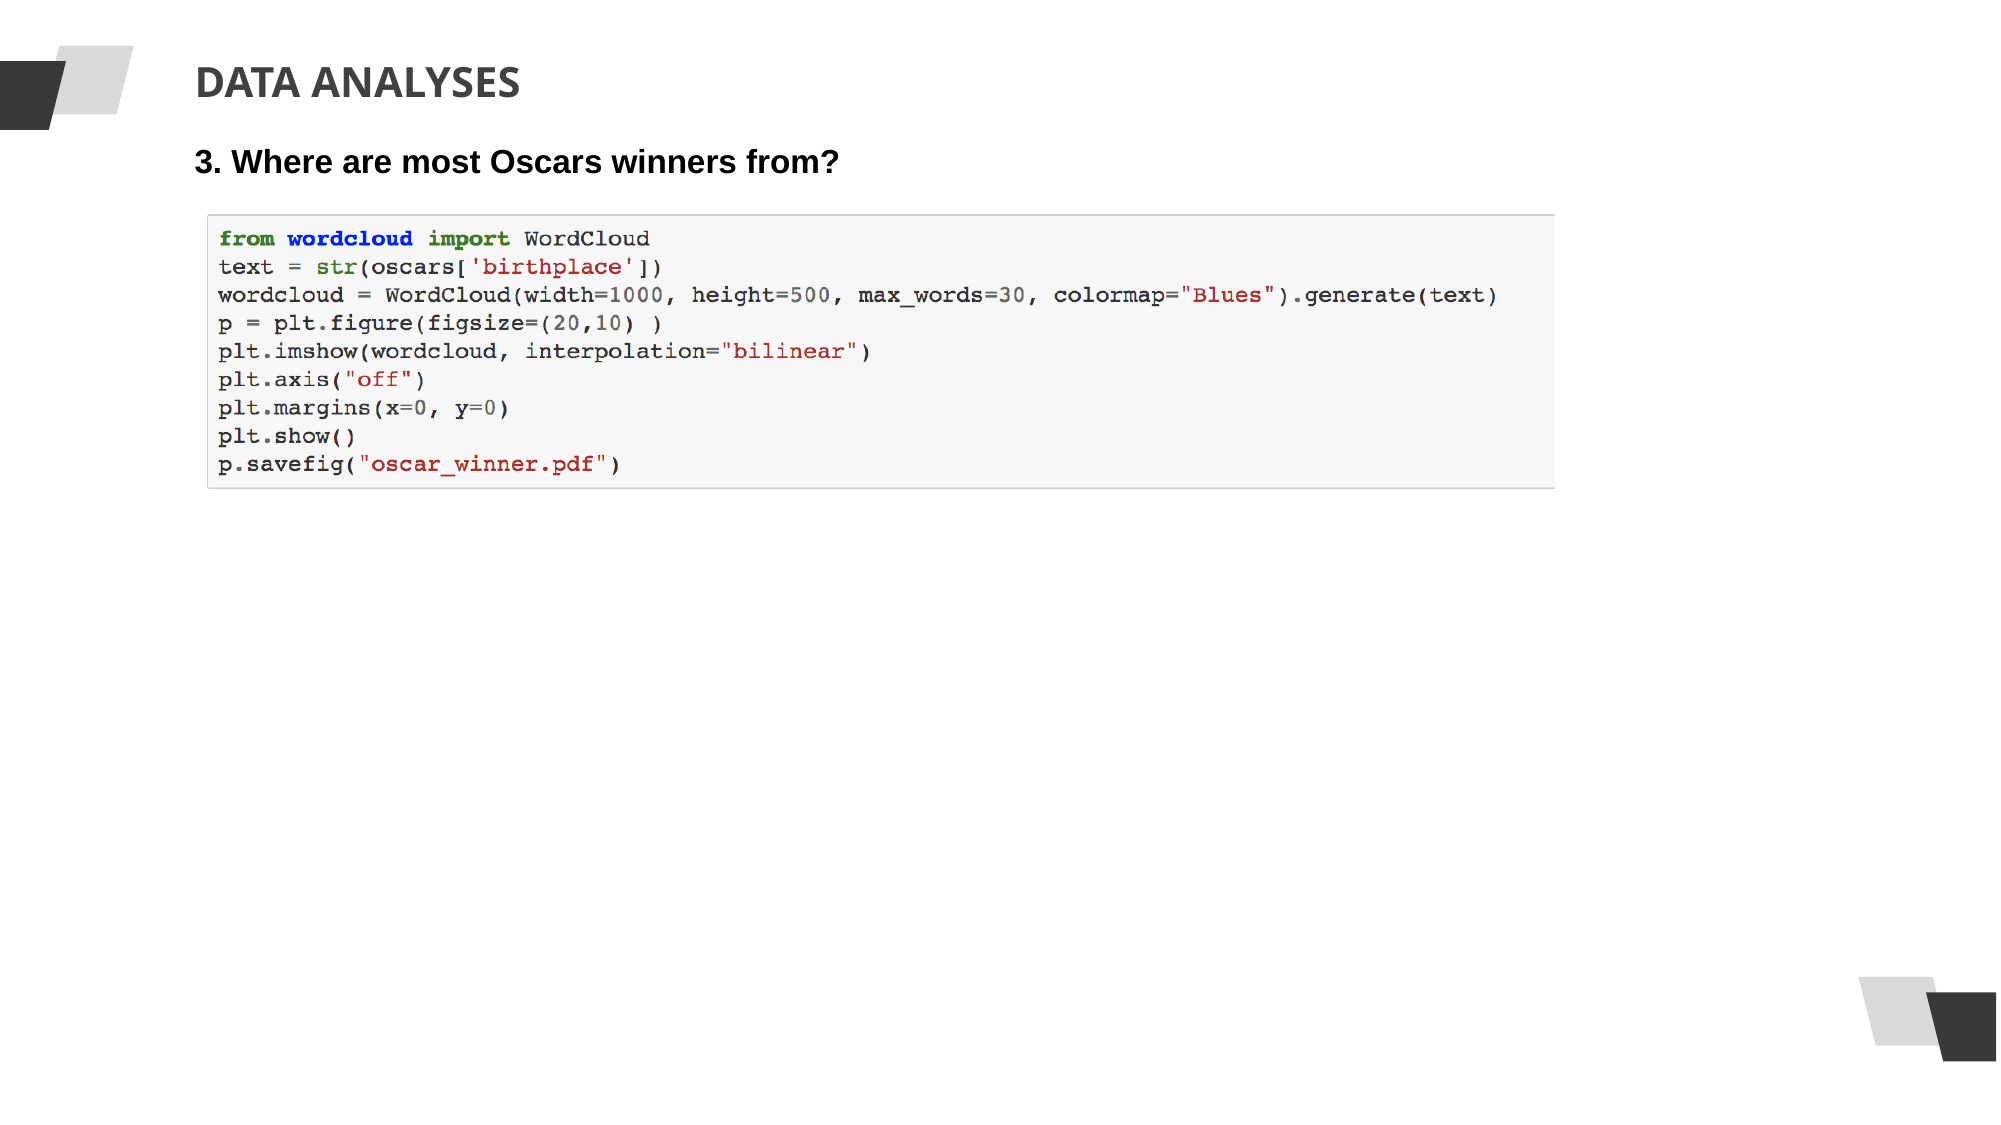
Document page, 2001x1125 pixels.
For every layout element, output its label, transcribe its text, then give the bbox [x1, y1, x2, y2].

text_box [1858, 976, 1997, 1062]
text_box 3. Where are most Oscars winners from? [179, 133, 1579, 228]
text_box DATA ANALYSES [179, 48, 572, 114]
picture [203, 202, 1555, 497]
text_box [0, 45, 134, 130]
